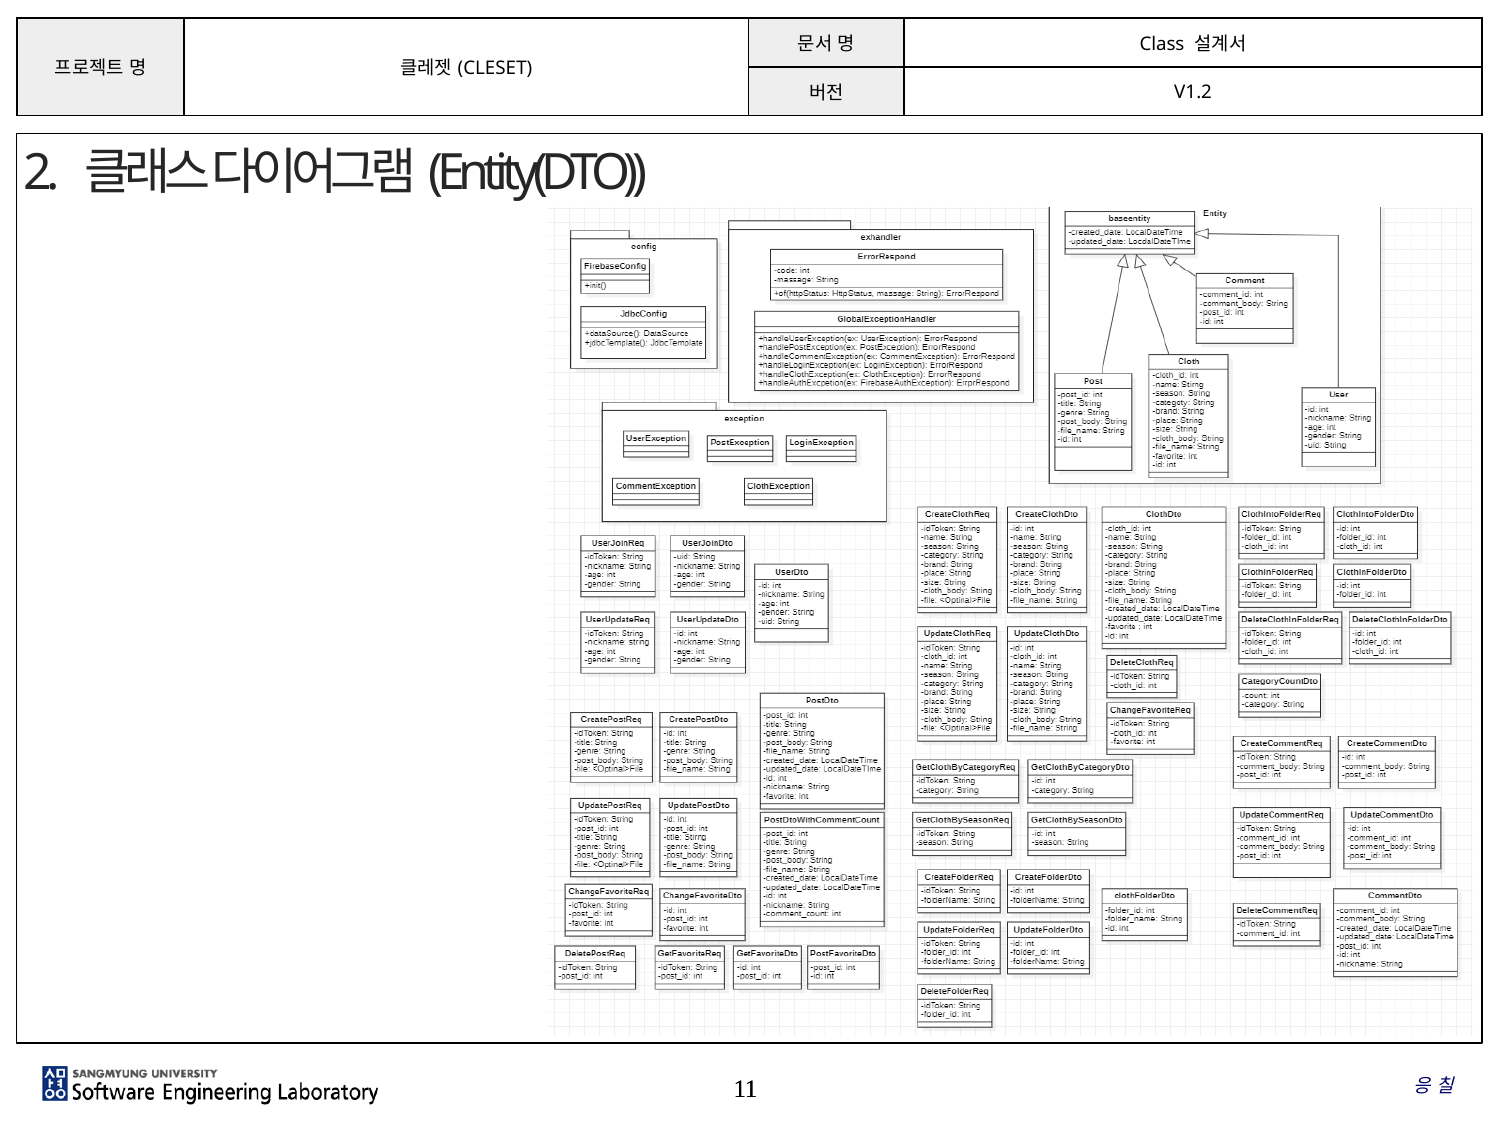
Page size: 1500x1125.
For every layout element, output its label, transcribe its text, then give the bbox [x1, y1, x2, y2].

picture [547, 207, 1473, 1036]
footer 응 칠 [994, 1060, 1454, 1110]
text_box 2. 클래스 다이어그램(Entity(DTO)) [9, 131, 663, 207]
picture [42, 1066, 382, 1106]
